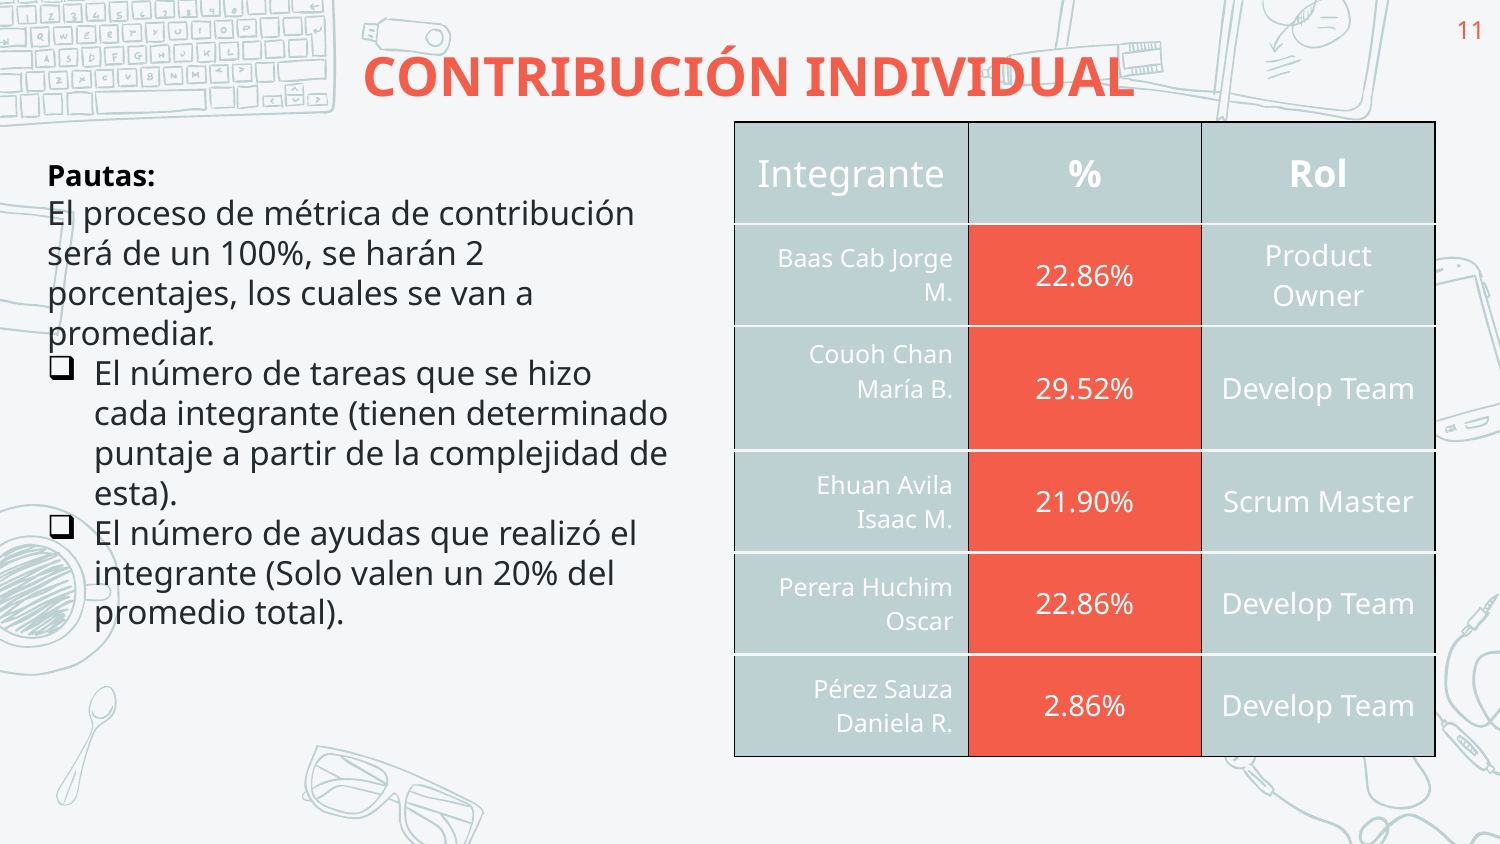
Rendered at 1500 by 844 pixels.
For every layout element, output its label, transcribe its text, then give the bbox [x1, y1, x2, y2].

table_cell 2.86% [969, 656, 1201, 756]
table_cell 29.52% [969, 327, 1201, 449]
table_cell Product Owner [1202, 225, 1434, 325]
table_cell 21.90% [969, 452, 1201, 551]
table_cell Pérez Sauza Daniela R. [735, 656, 968, 756]
table_cell Develop Team [1202, 327, 1434, 449]
table_cell Ehuan Avila Isaac M. [735, 452, 968, 551]
table_cell Baas Cab Jorge M. [735, 225, 968, 325]
table_cell Develop Team [1202, 554, 1434, 653]
table_cell Perera Huchim Oscar [735, 554, 968, 653]
table_cell Couoh Chan María B. [735, 327, 968, 449]
title CONTRIBUCIÓN INDIVIDUAL [185, 26, 1315, 122]
text_box Pautas: El proceso de métrica de contribución será de un 100%, se harán 2 porcentajes, los cuales se van a promediar. El número de tareas que se hizo cada integrante (tienen determinado puntaje a partir de la complejidad de esta). El número de ayudas que realizó el integrante (Solo valen un 20% del promedio total). [32, 142, 687, 714]
table_cell Scrum Master [1202, 452, 1434, 551]
table_header % [969, 123, 1201, 223]
table_header Integrante [735, 123, 968, 223]
table_header Rol [1202, 123, 1434, 223]
table_cell Develop Team [1202, 656, 1434, 756]
table_cell 22.86% [969, 225, 1201, 325]
table_cell 22.86% [969, 554, 1201, 653]
slide_number 11 [1435, 0, 1500, 53]
